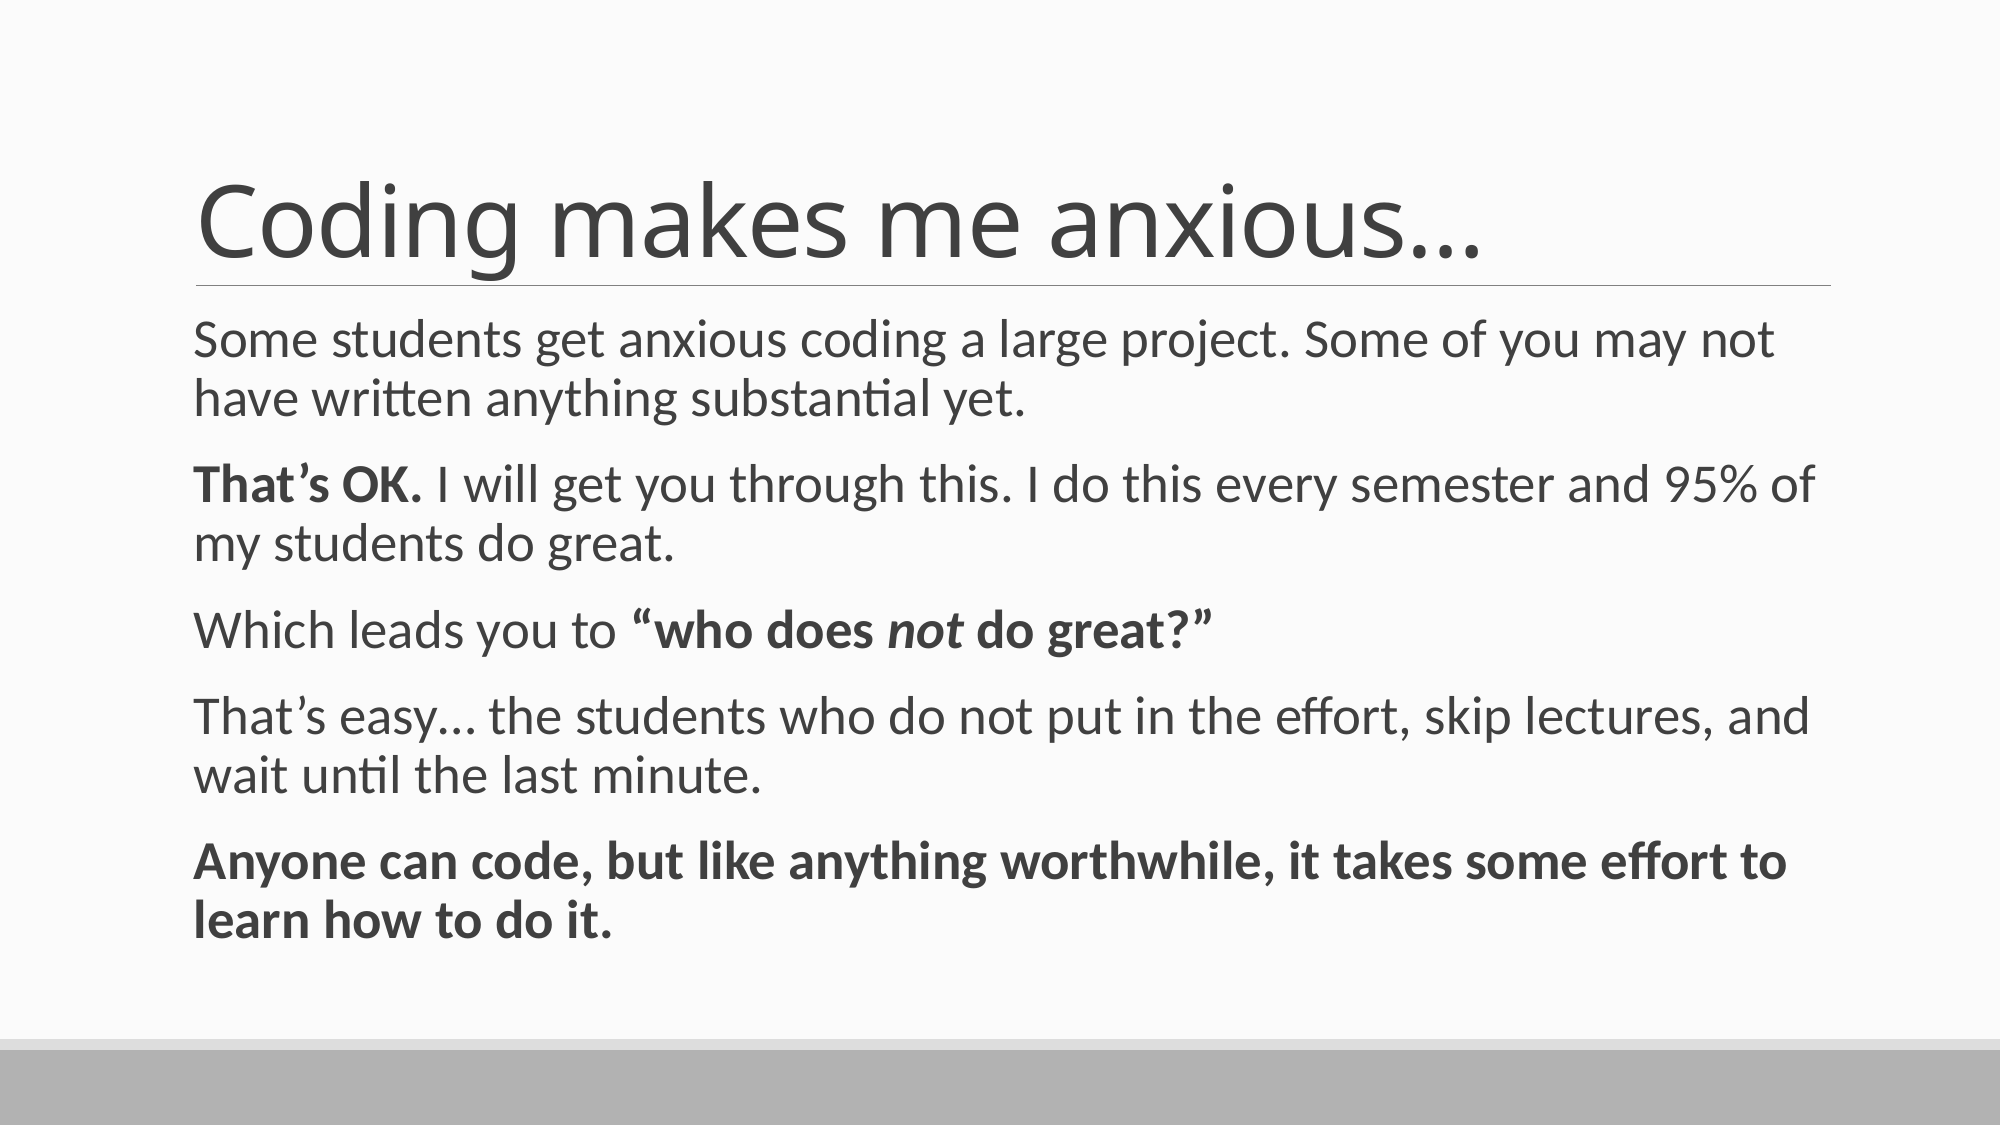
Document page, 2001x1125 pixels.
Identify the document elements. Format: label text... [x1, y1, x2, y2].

list Some students get anxious coding a large project. Some of you may not have written anything substantial yet. That’s OK. I will get you through this. I do this every semester and 95% of my students do great. Which leads you to “who does not do great?” That’s easy… the students who do not put in the effort, skip lectures, and wait until the last minute. Anyone can code, but like anything worthwhile, it takes some effort to learn how to do it. [180, 302, 1830, 963]
title Coding makes me anxious… [180, 47, 1830, 285]
